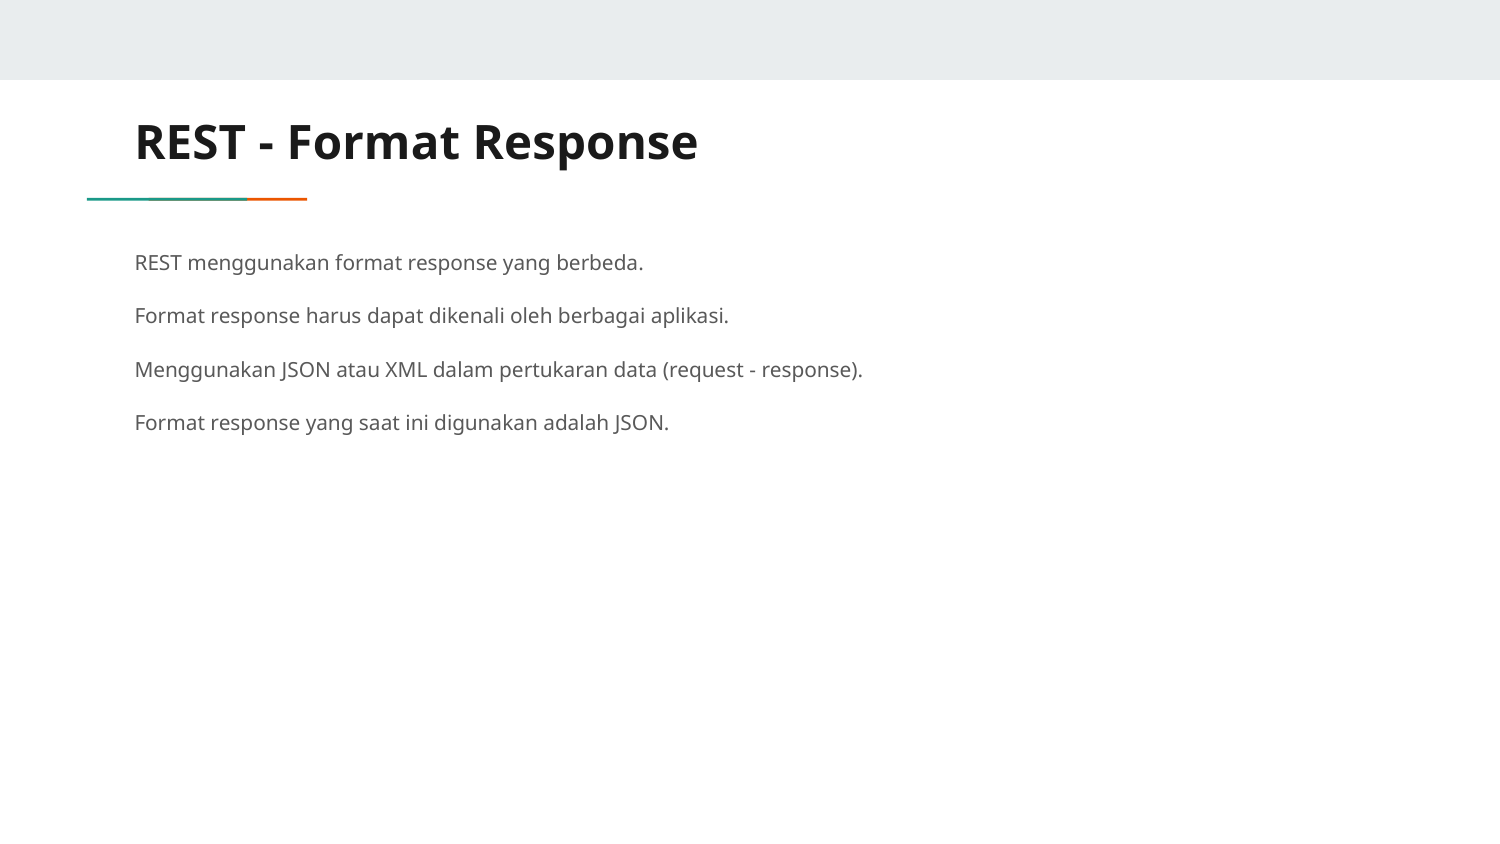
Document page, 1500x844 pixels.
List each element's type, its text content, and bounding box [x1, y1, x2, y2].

list REST menggunakan format response yang berbeda. Format response harus dapat dikenali oleh berbagai aplikasi. Menggunakan JSON atau XML dalam pertukaran data (request - response). Format response yang saat ini digunakan adalah JSON. [119, 230, 1381, 712]
title REST - Format Response [119, 97, 1381, 185]
